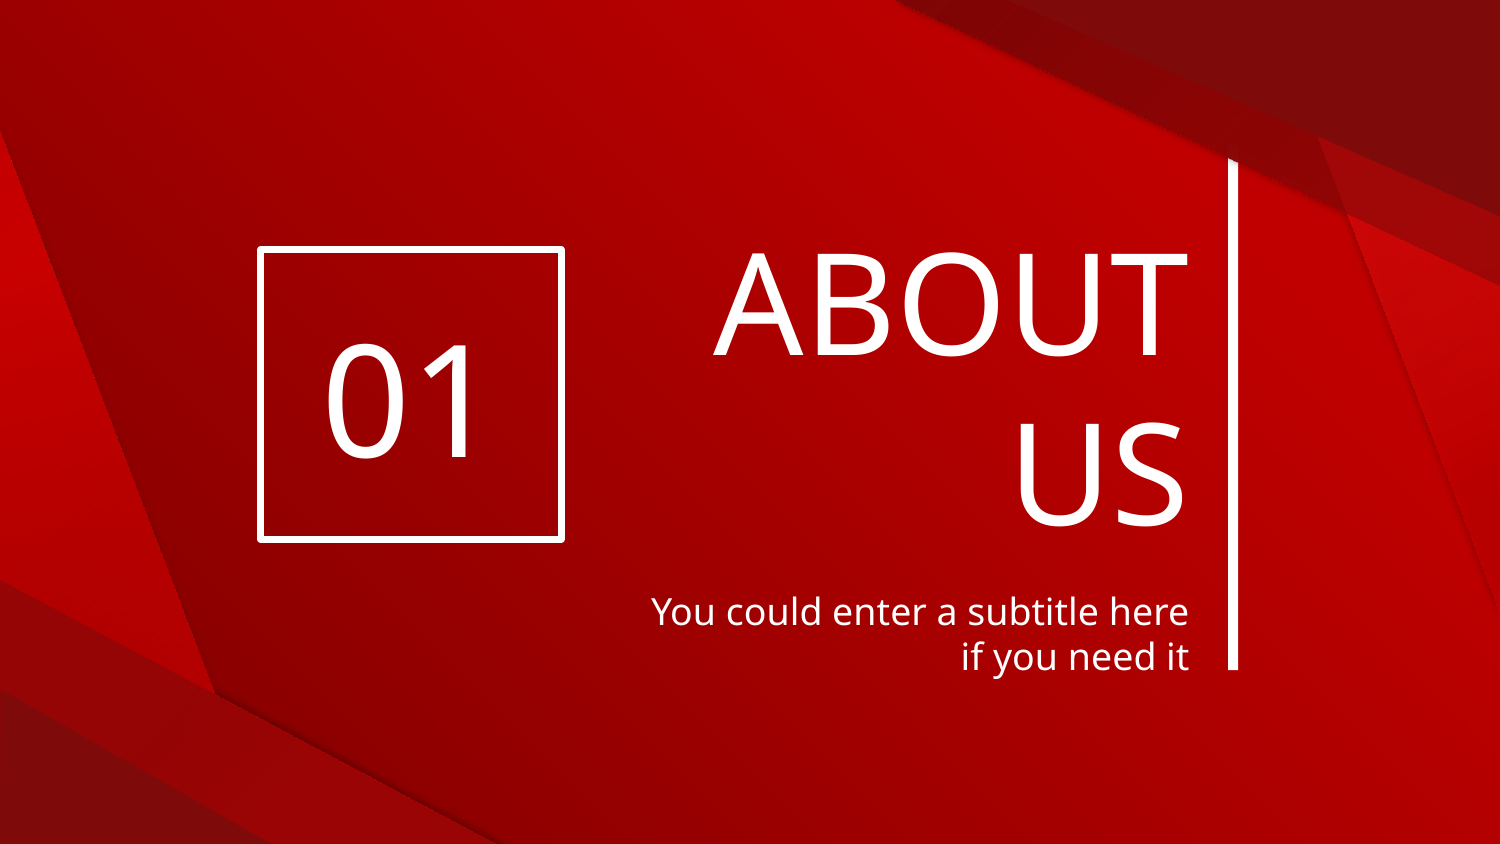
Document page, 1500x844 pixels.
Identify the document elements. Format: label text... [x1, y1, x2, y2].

picture [0, 0, 1500, 844]
subtitle You could enter a subtitle here if you need it [633, 572, 1205, 793]
title 01 [257, 246, 565, 543]
title ABOUT US [565, 316, 1205, 452]
